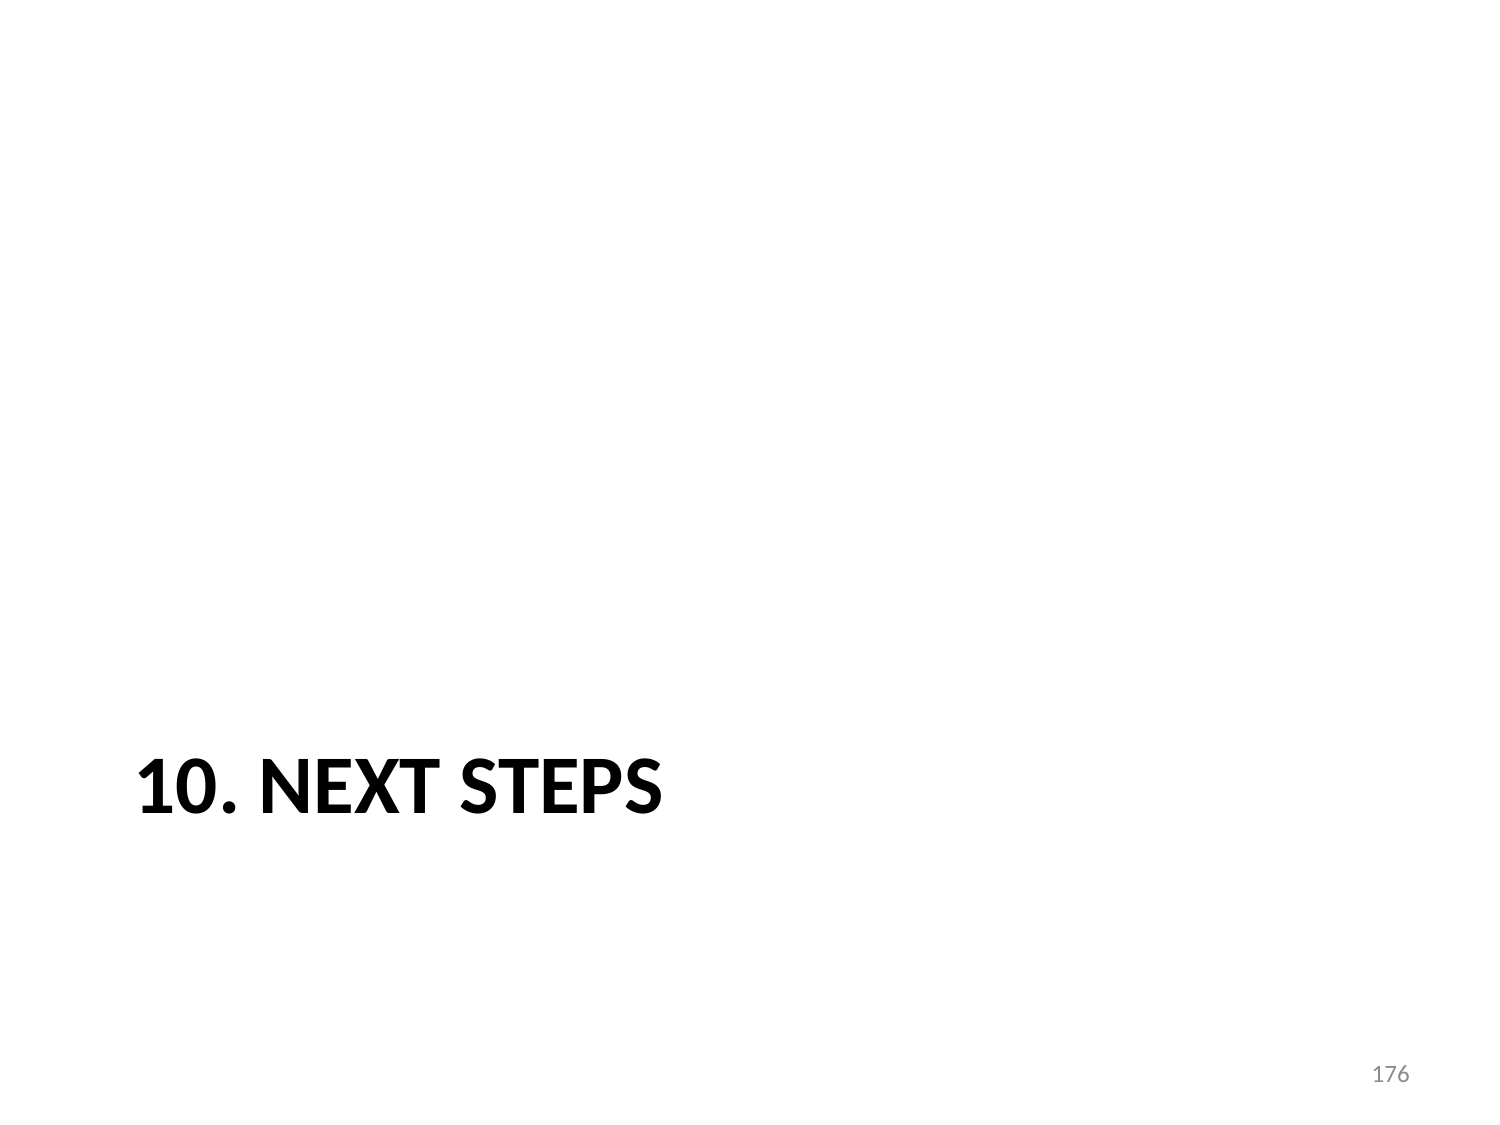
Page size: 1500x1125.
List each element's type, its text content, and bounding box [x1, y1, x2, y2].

slide_number 176 [1074, 1042, 1425, 1103]
title 10. Next Steps [118, 722, 1394, 947]
